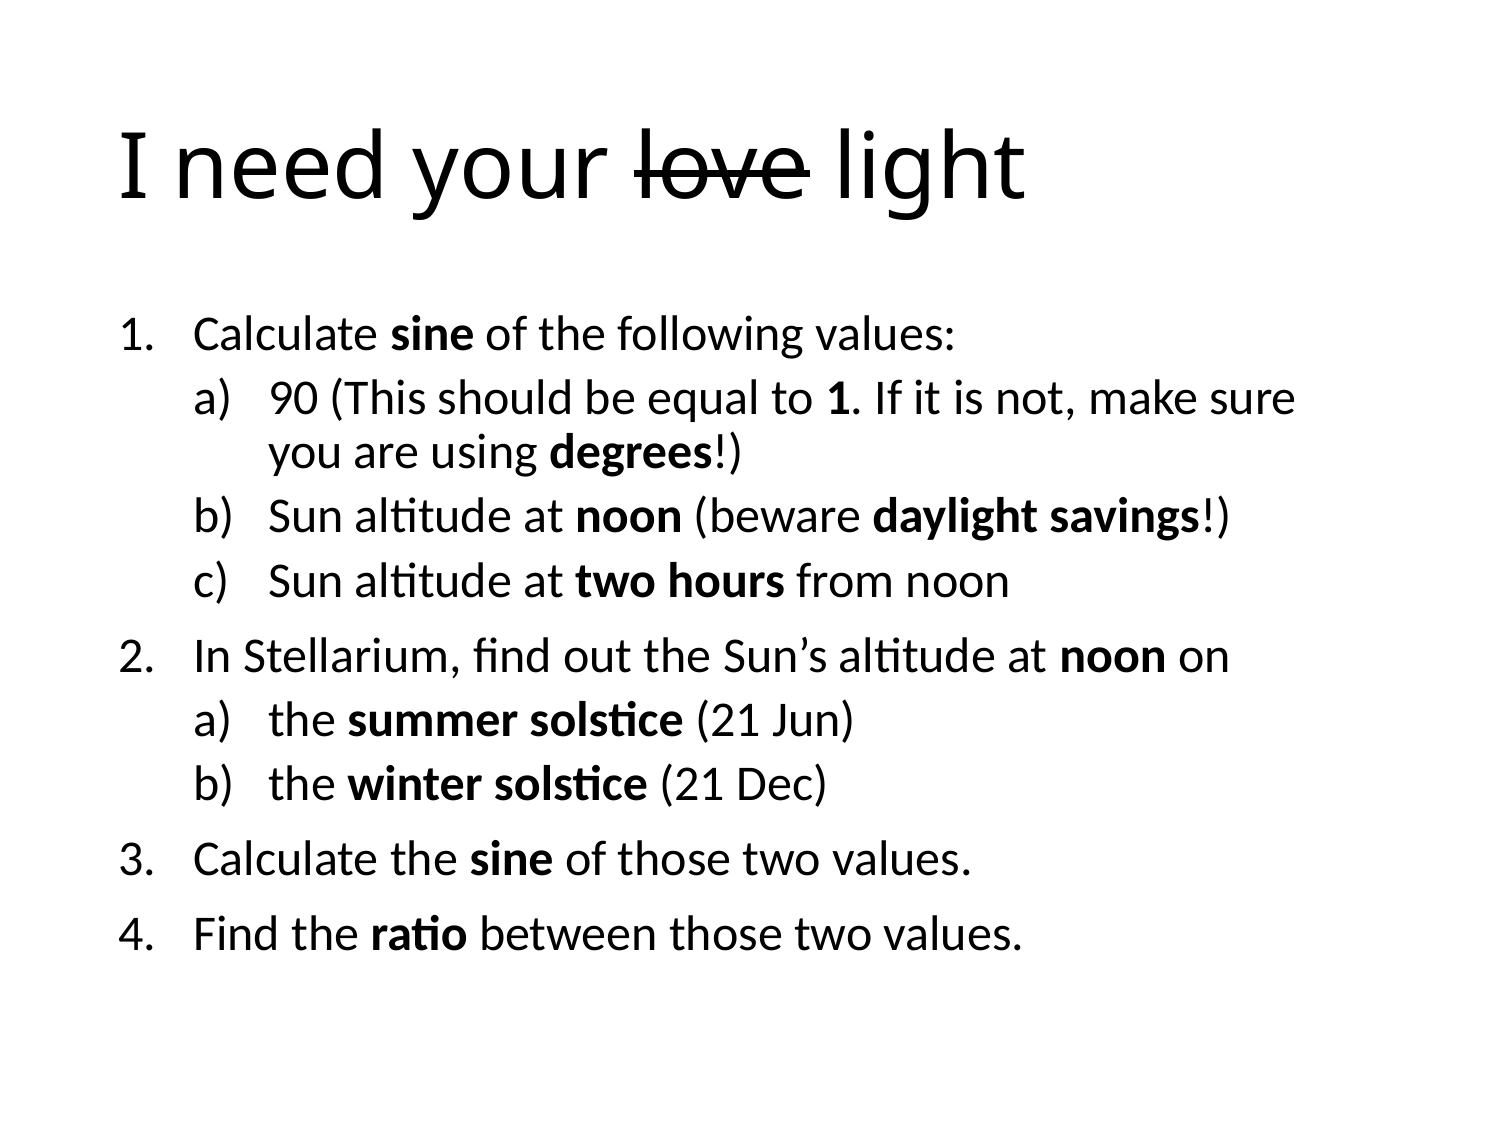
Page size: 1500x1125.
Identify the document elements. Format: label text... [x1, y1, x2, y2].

title I need your love light [103, 59, 1397, 278]
list Calculate sine of the following values: 90 (This should be equal to 1. If it is not, make sure you are using degrees!) Sun altitude at noon (beware daylight savings!) Sun altitude at two hours from noon In Stellarium, find out the Sun’s altitude at noon on the summer solstice (21 Jun) the winter solstice (21 Dec) Calculate the sine of those two values. Find the ratio between those two values. [103, 299, 1397, 1014]
